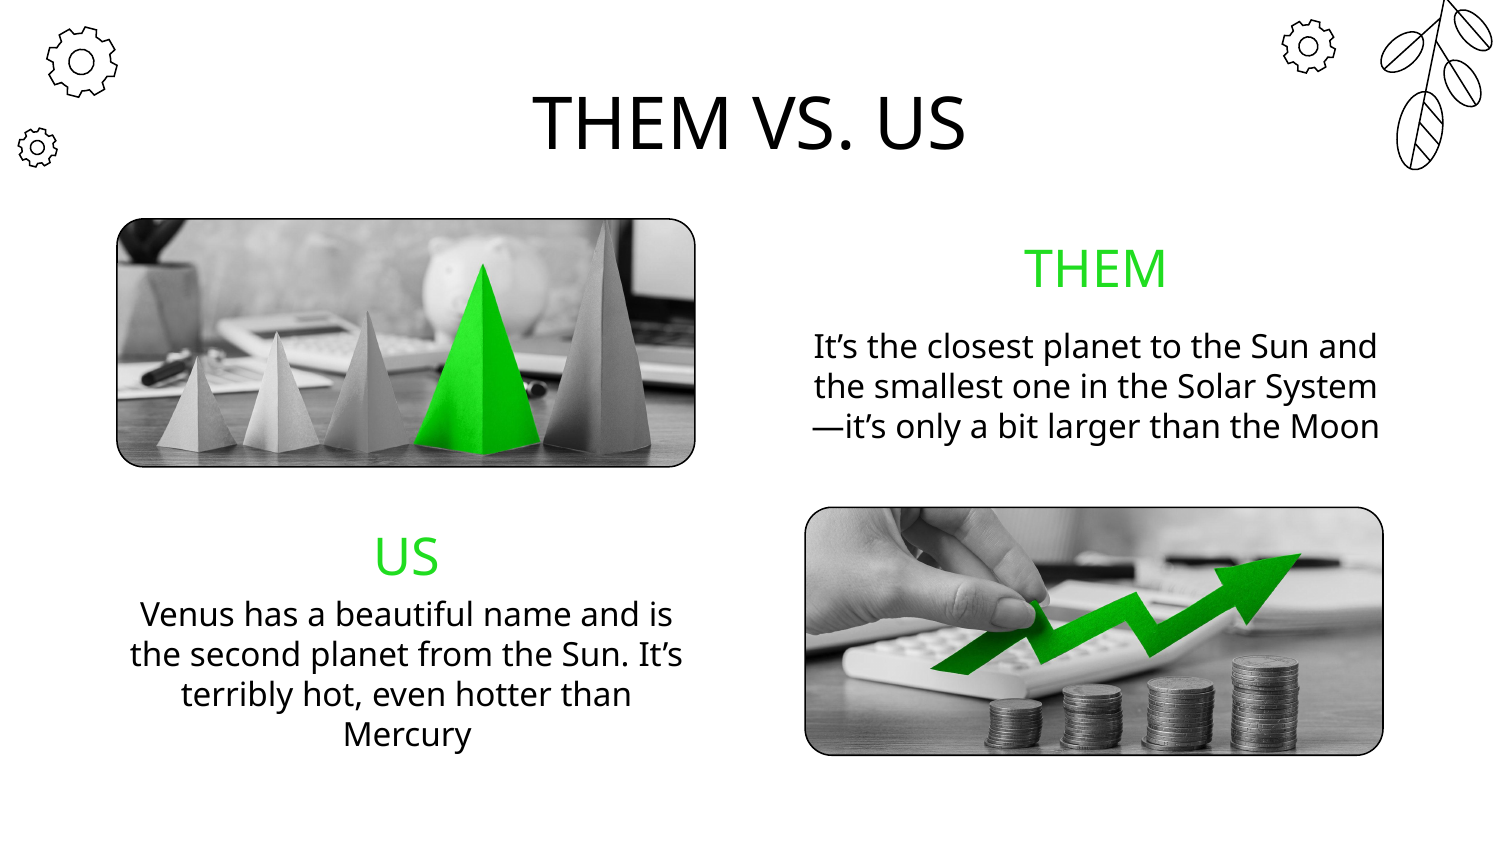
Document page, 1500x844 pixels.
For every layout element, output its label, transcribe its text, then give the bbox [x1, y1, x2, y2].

subtitle Venus has a beautiful name and is the second planet from the Sun. It’s terribly hot, even hotter than Mercury [118, 600, 696, 746]
title US [118, 508, 696, 600]
subtitle It’s the closest planet to the Sun and the smallest one in the Solar System—it’s only a bit larger than the Moon [807, 312, 1386, 458]
title THEM VS. US [118, 72, 1382, 167]
picture [804, 507, 1384, 756]
picture [116, 218, 696, 468]
title THEM [807, 220, 1386, 312]
